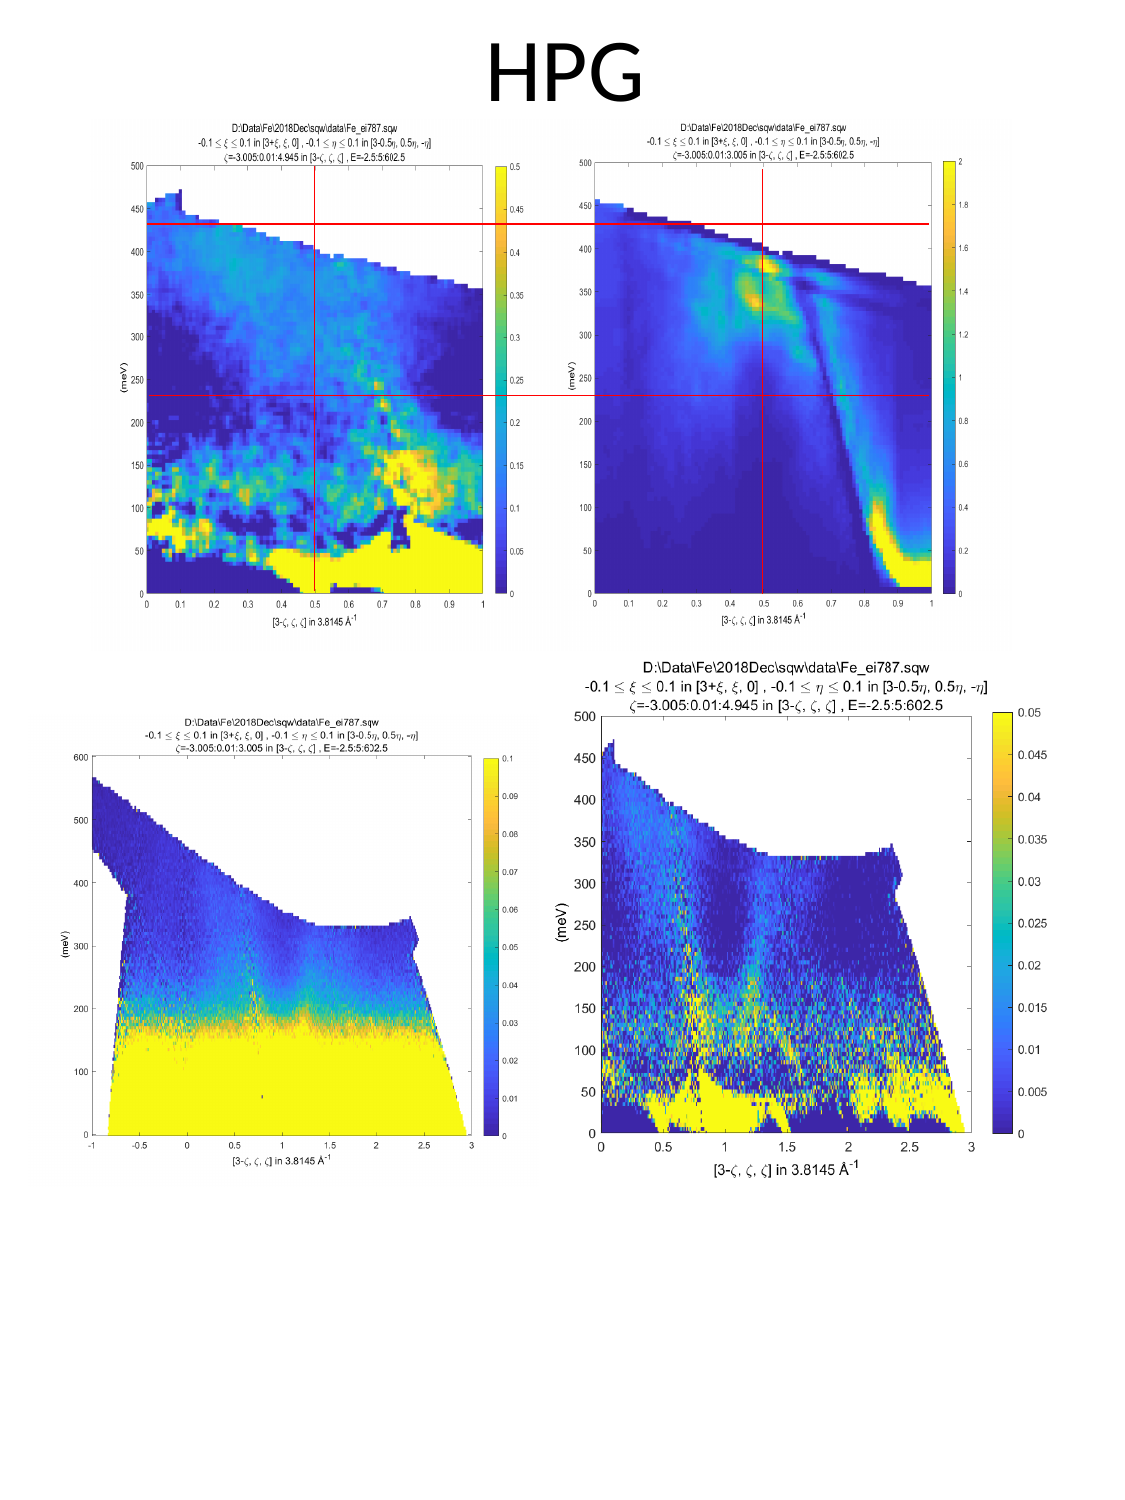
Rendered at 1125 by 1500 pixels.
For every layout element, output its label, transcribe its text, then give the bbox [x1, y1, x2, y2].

picture [89, 119, 1012, 652]
title HPG [59, 4, 1072, 128]
picture [28, 655, 1083, 1192]
